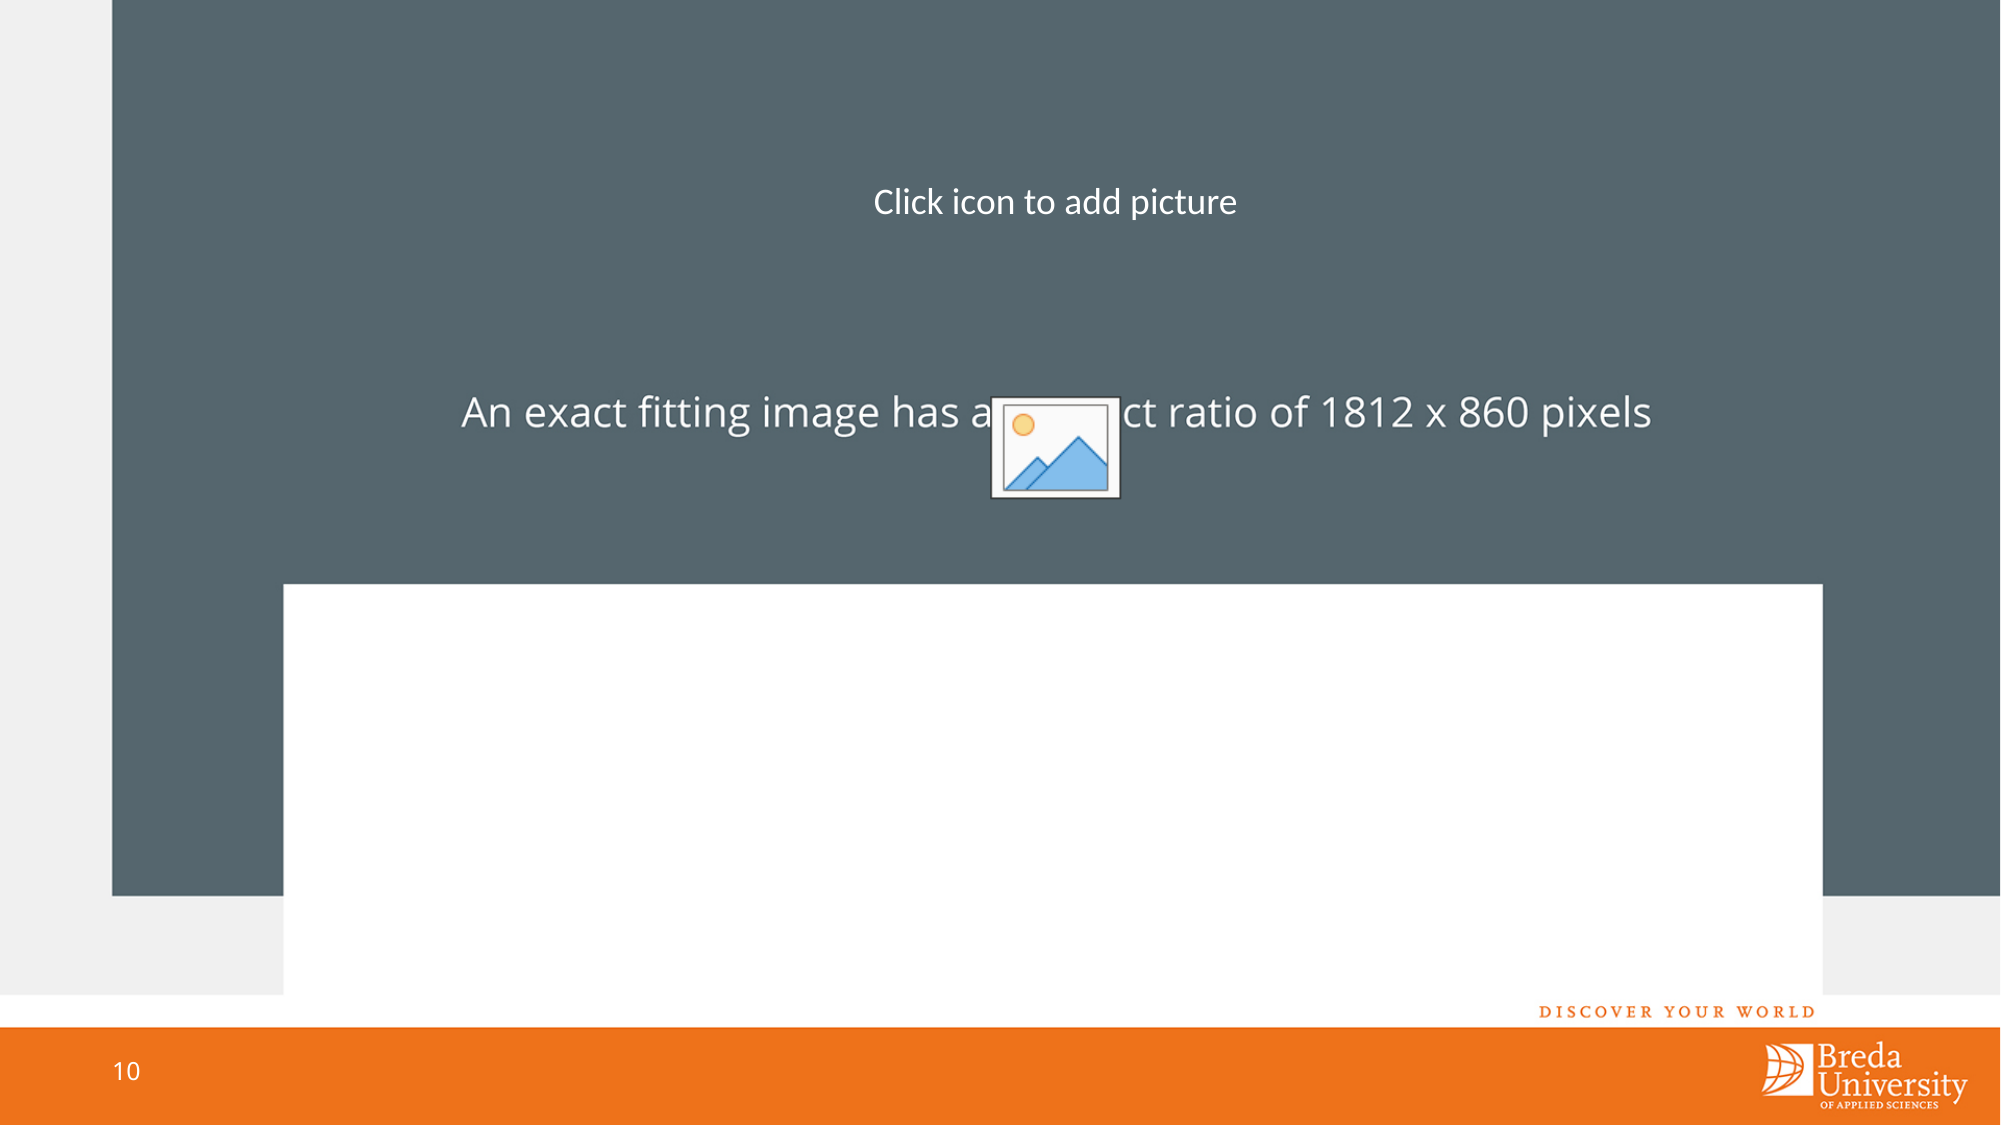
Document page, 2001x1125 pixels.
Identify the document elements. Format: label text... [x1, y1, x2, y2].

slide_number 10 [97, 1042, 198, 1103]
picture [0, 0, 2001, 1125]
